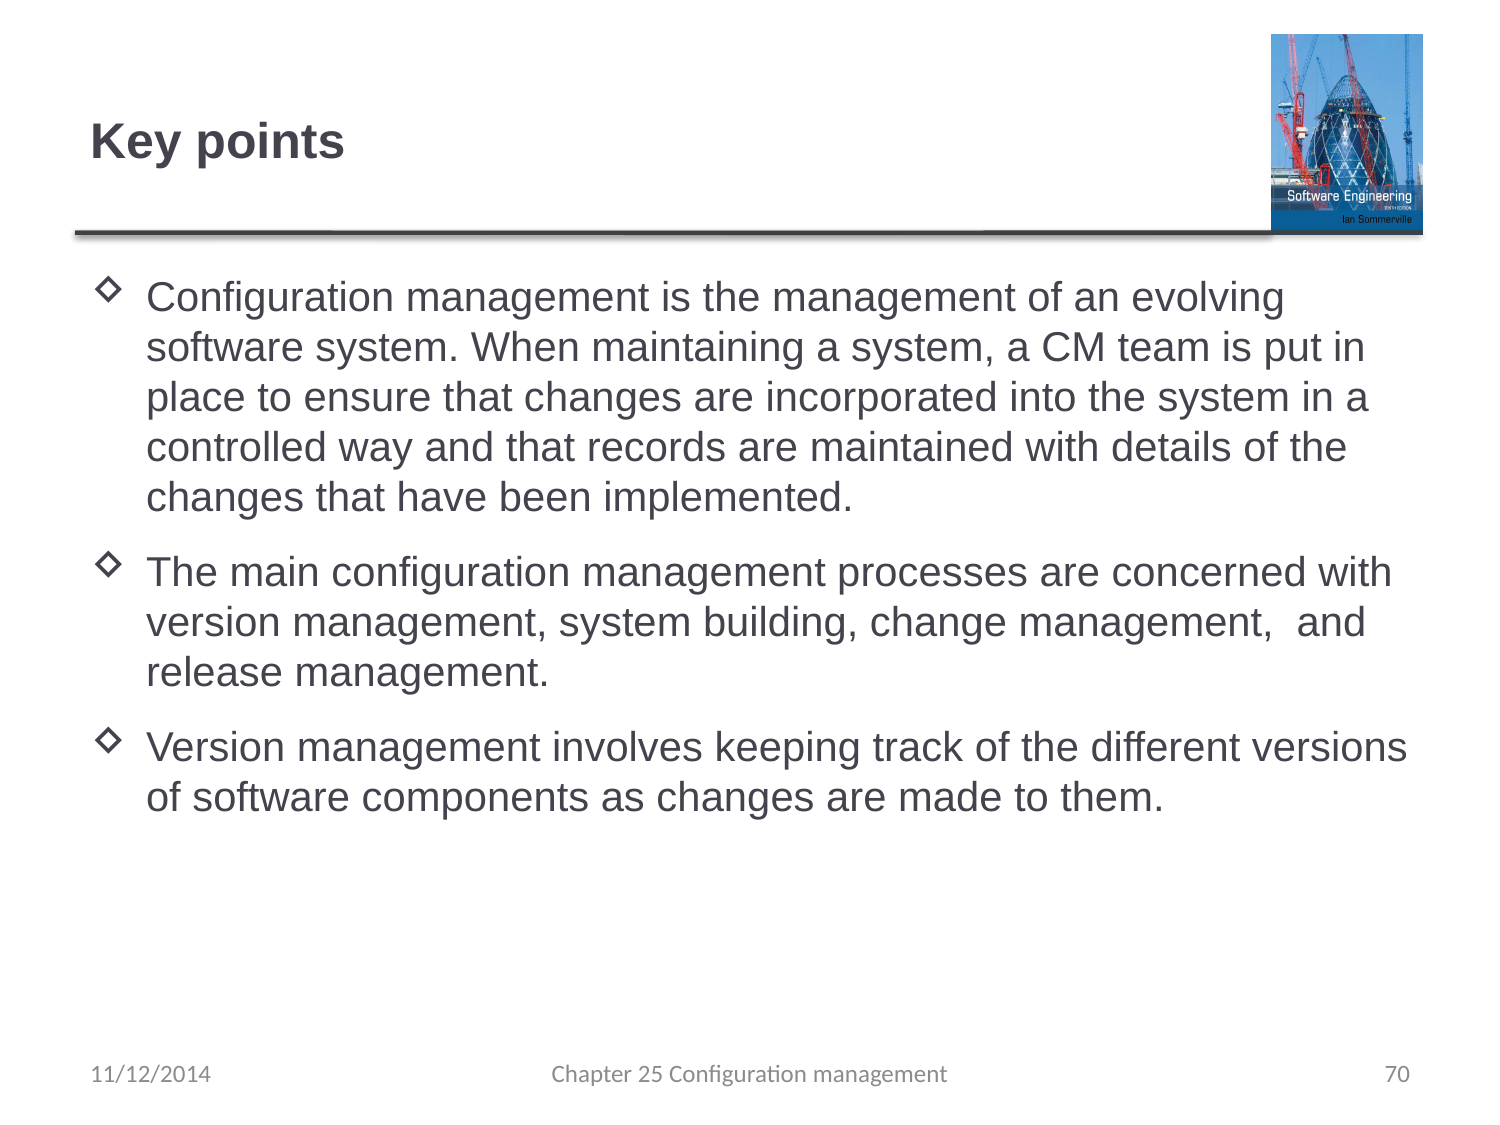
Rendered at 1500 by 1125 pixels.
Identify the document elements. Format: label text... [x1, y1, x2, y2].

title Key points [74, 44, 1272, 233]
footer Chapter 25 Configuration management [512, 1042, 988, 1103]
picture [1271, 34, 1423, 230]
slide_number 70 [1074, 1042, 1425, 1103]
list Configuration management is the management of an evolving software system. When maintaining a system, a CM team is put in place to ensure that changes are incorporated into the system in a controlled way and that records are maintained with details of the changes that have been implemented. The main configuration management processes are concerned with version management, system building, change management, and release management. Version management involves keeping track of the different versions of software components as changes are made to them. [75, 262, 1425, 1005]
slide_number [75, 1042, 425, 1103]
